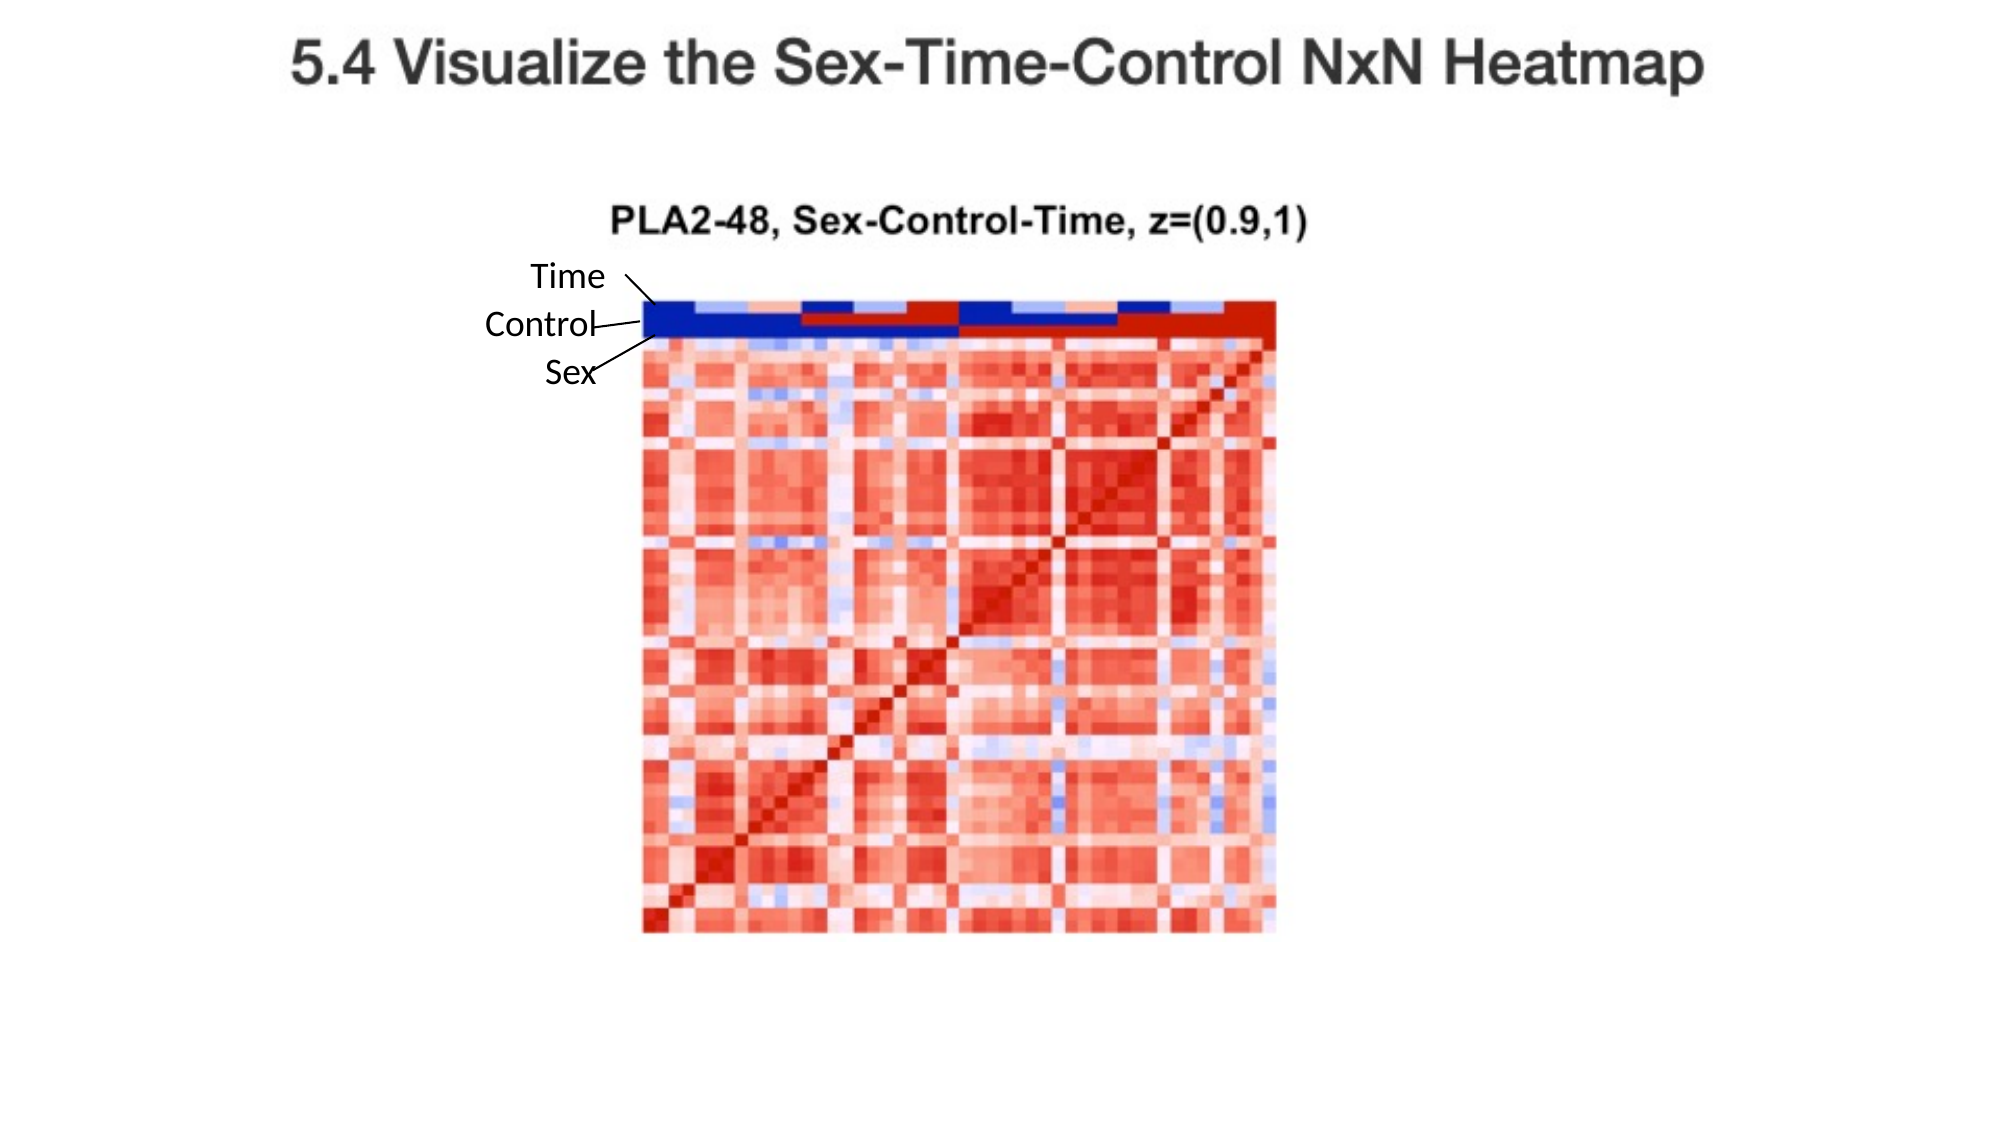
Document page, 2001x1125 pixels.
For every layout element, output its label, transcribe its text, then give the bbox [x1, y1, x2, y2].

text_box Control [470, 292, 592, 352]
picture [592, 183, 1327, 942]
text_box Time [515, 244, 592, 304]
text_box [592, 321, 641, 328]
text_box Sex [530, 352, 592, 400]
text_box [592, 334, 656, 371]
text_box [625, 274, 656, 305]
picture [279, 9, 1721, 112]
